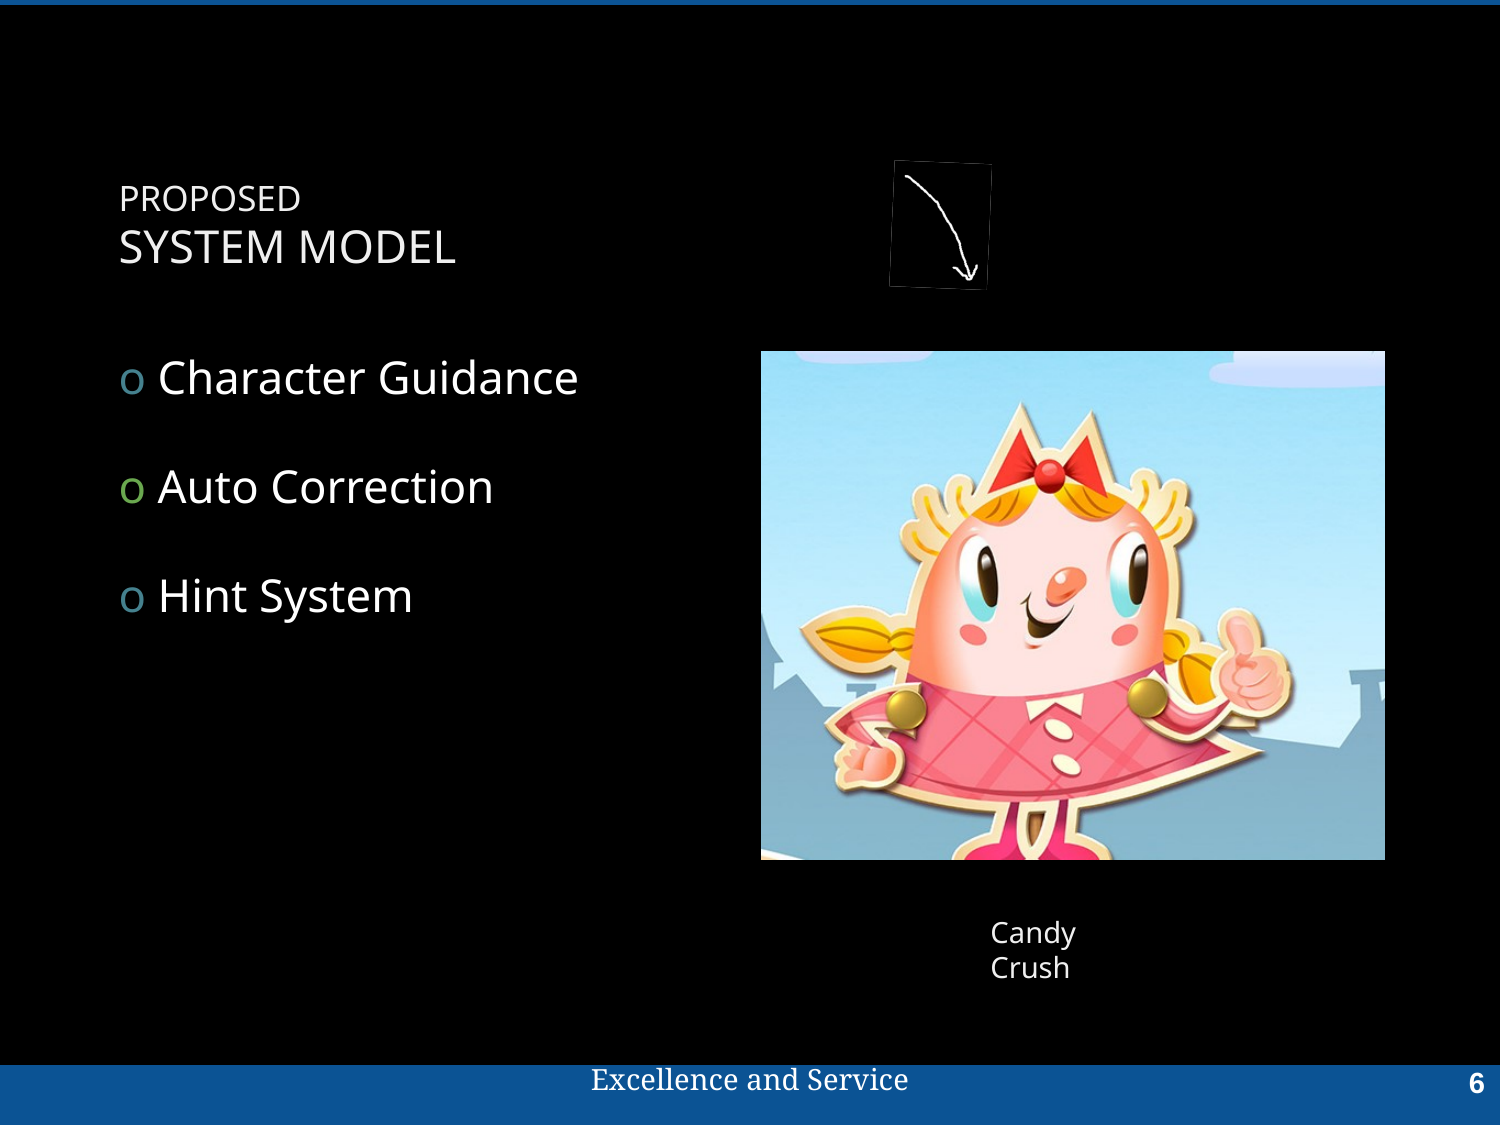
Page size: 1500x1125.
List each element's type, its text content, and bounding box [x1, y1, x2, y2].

slide_number 6 [1410, 1070, 1500, 1125]
text_box o Character Guidance o Auto Correction o Hint System [103, 1071, 815, 1120]
picture [0, 4, 1500, 1065]
